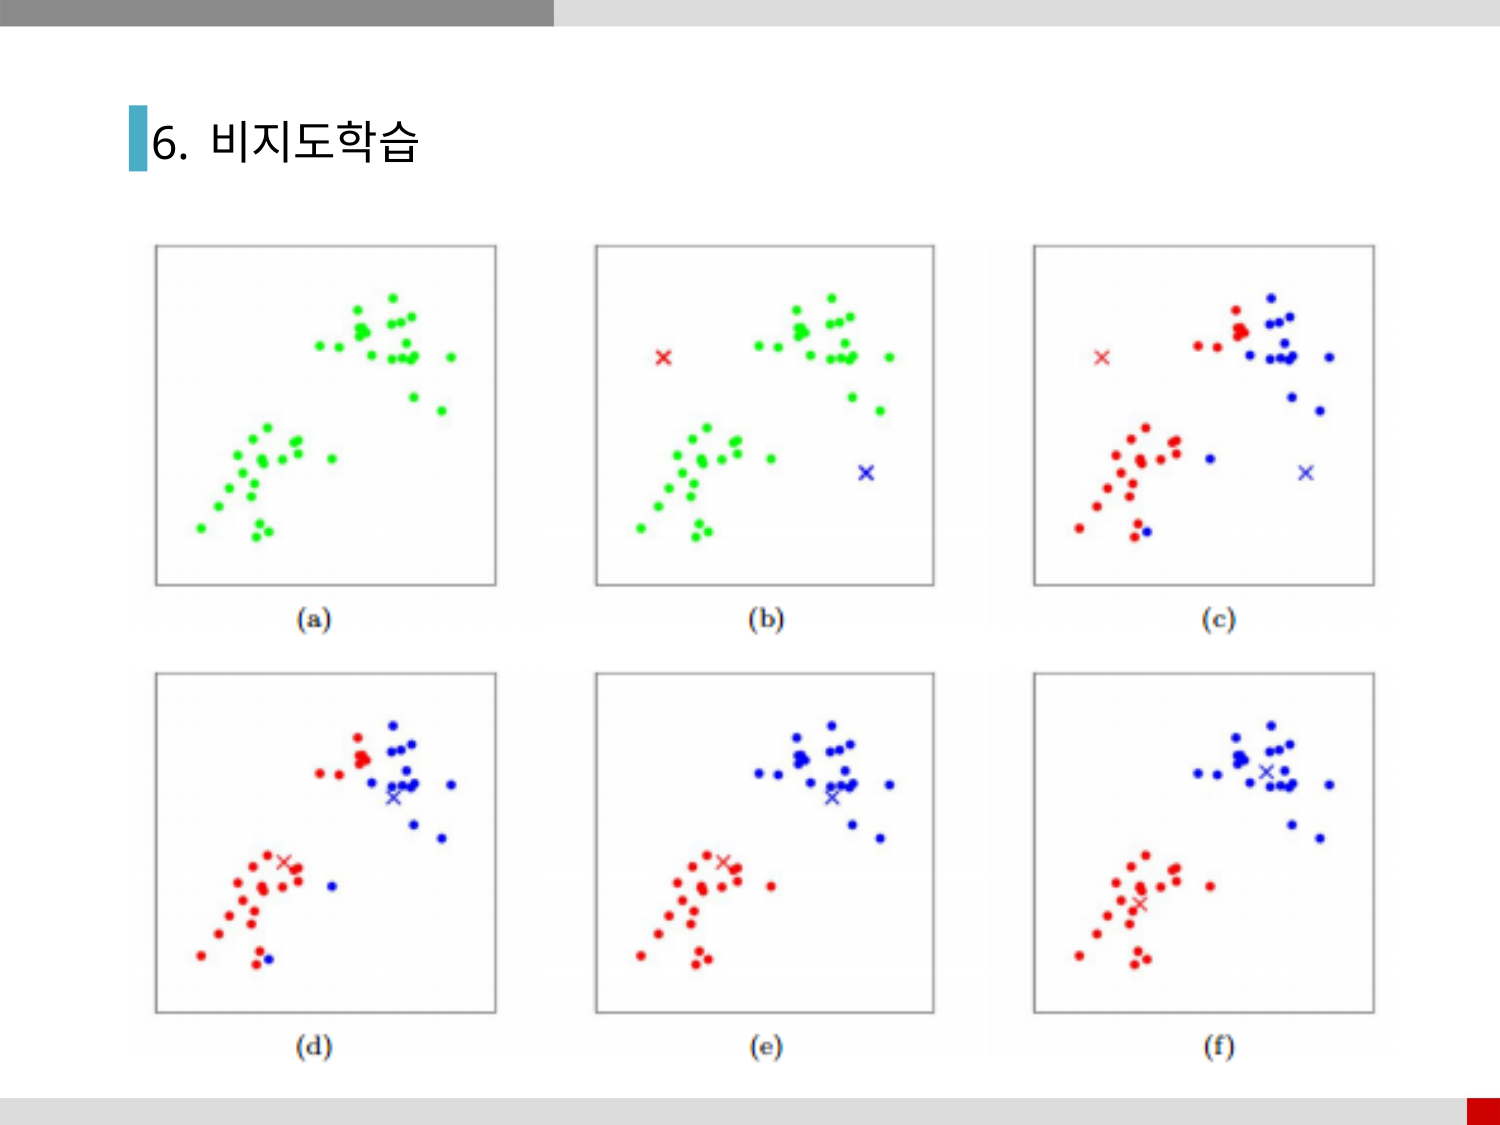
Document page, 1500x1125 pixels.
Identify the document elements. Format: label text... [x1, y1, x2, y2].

picture [0, 0, 1500, 1125]
text_box 6. 비지도학습 [112, 105, 1463, 176]
